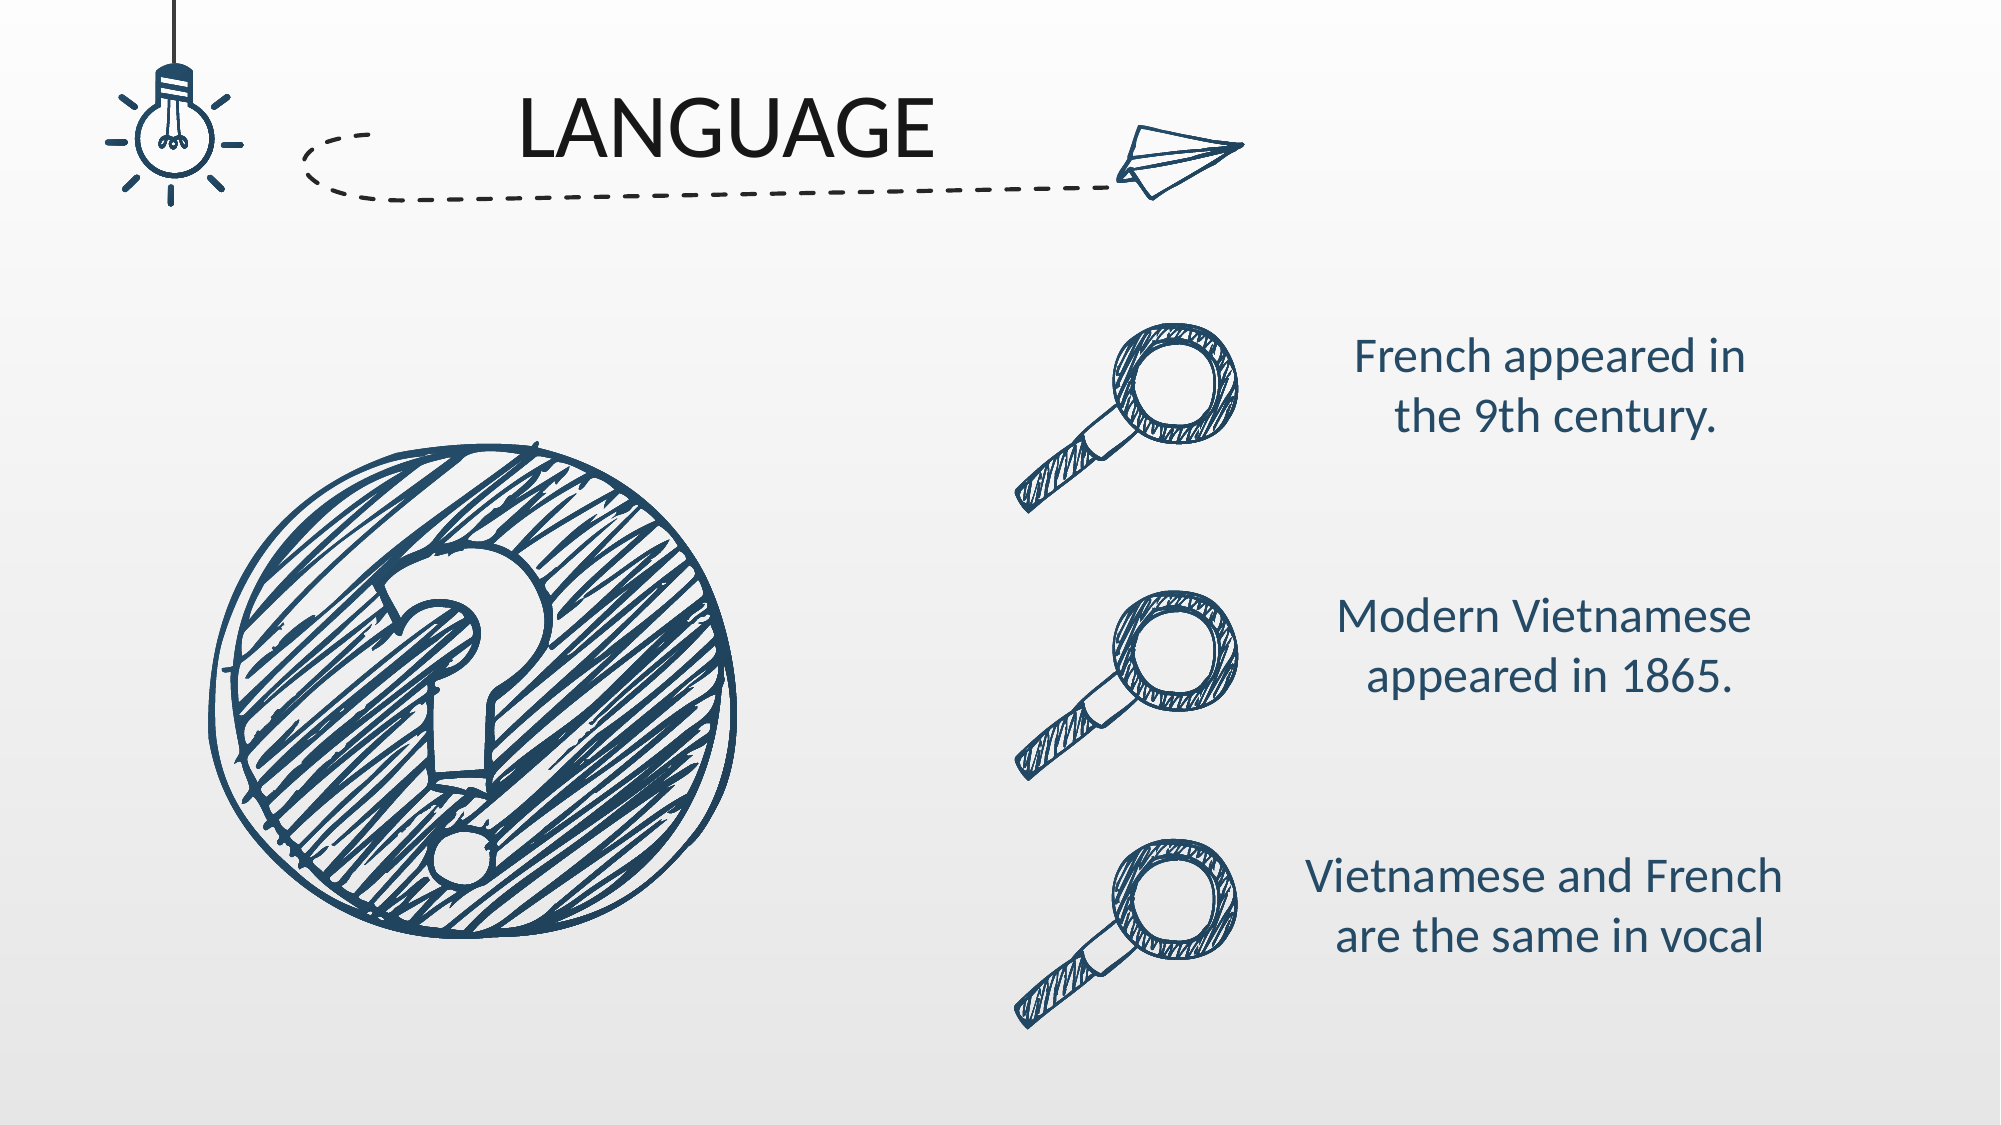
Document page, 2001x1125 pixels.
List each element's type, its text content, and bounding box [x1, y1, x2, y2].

text_box French appeared in the 9th century. [1339, 315, 1762, 450]
text_box [302, 140, 1116, 202]
text_box [208, 441, 737, 939]
text_box Vietnamese and French are the same in vocal [1290, 835, 1811, 970]
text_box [1014, 589, 1250, 781]
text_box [104, 0, 244, 207]
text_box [1014, 321, 1250, 514]
text_box Modern Vietnamese appeared in 1865. [1322, 575, 1780, 710]
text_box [1013, 837, 1249, 1030]
text_box LANGUAGE [332, 58, 1123, 184]
text_box [1123, 125, 1245, 201]
